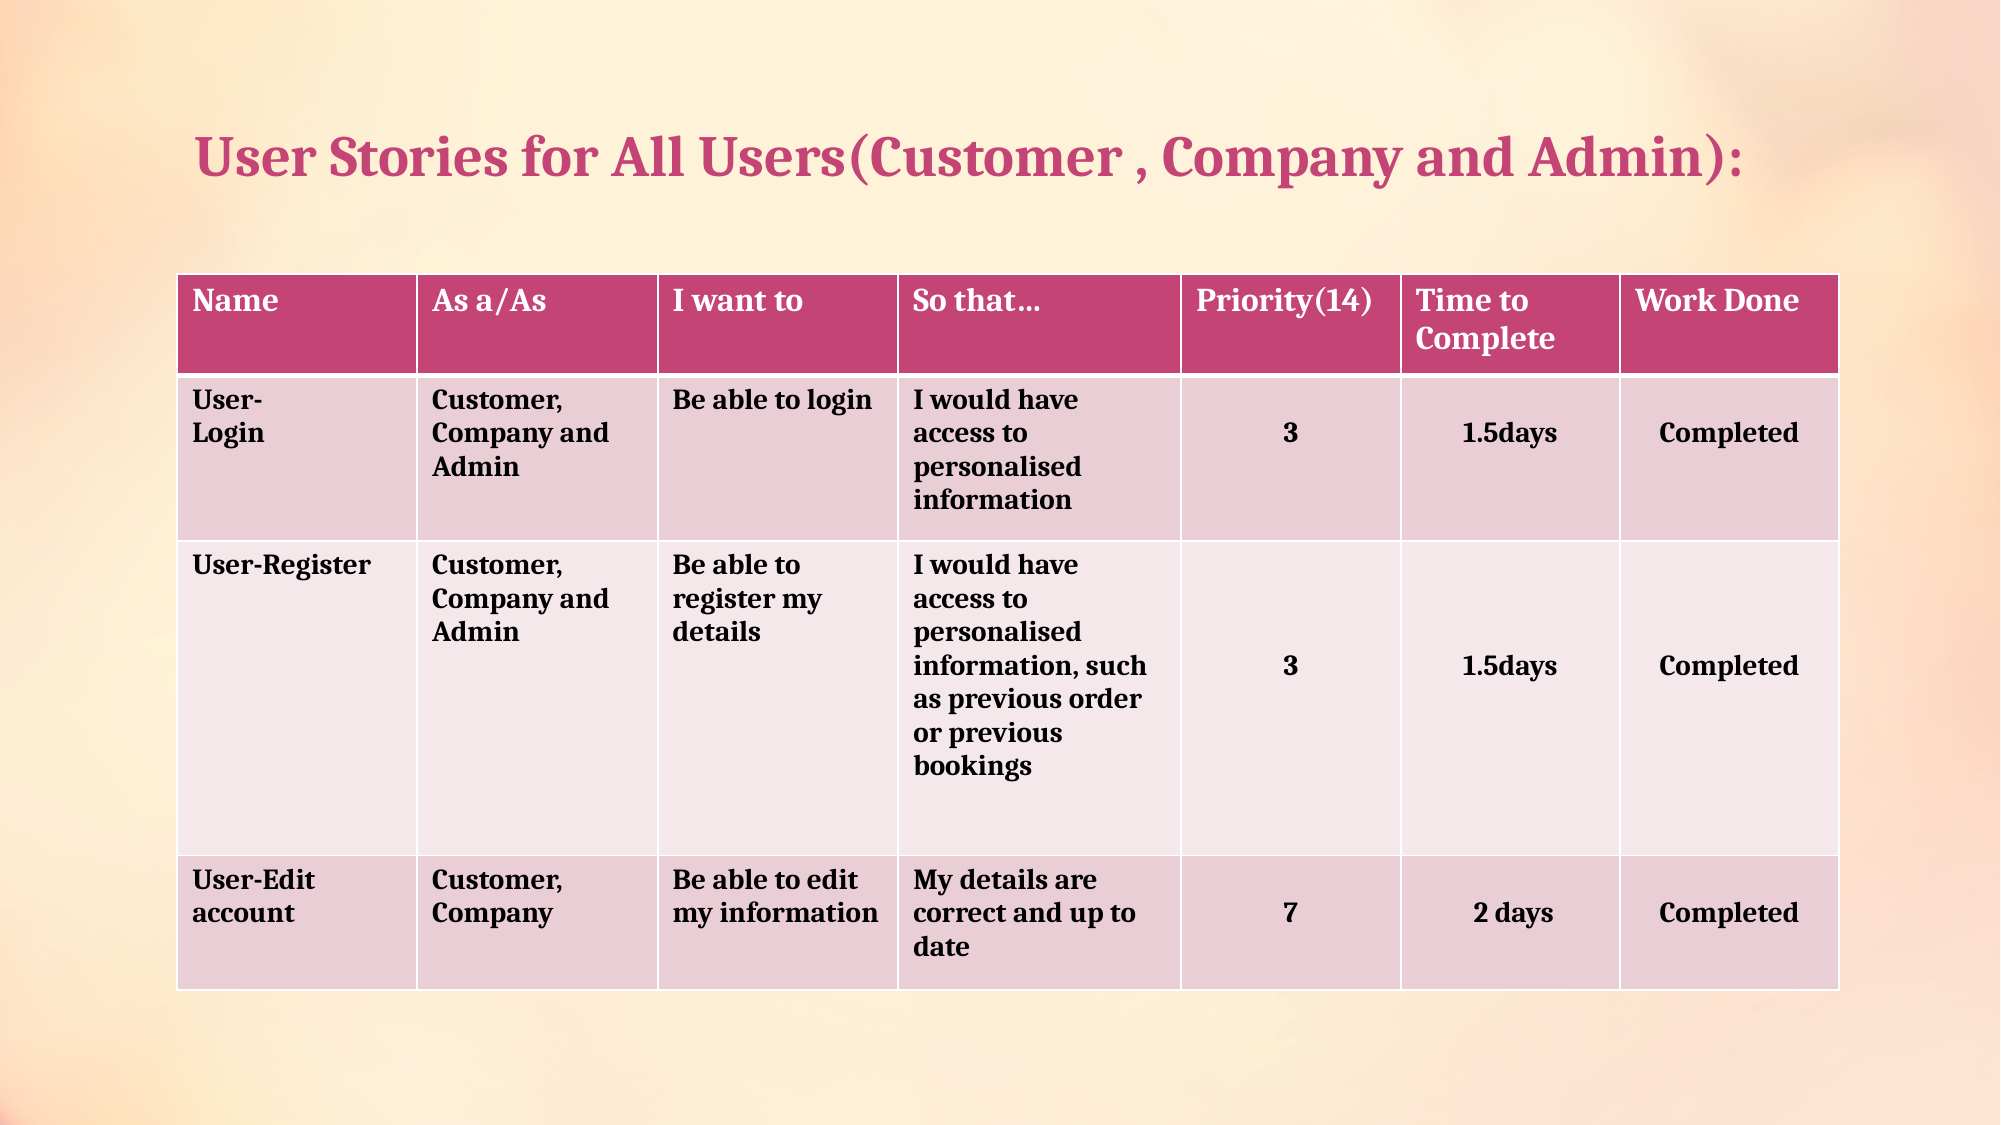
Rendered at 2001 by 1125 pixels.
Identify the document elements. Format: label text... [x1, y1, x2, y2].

table_cell Completed [1621, 378, 1838, 540]
table_cell Customer, Company and Admin [418, 378, 657, 540]
table_header Priority(14) [1182, 275, 1400, 373]
table_header So that… [899, 275, 1180, 373]
table_header Time to Complete [1402, 275, 1619, 373]
table_cell Be able to register my details [659, 542, 897, 855]
table_cell User-Register [178, 542, 416, 855]
table_cell Be able to edit my information [659, 856, 897, 989]
table_cell 3 [1182, 378, 1400, 540]
table_cell User-Edit account [178, 856, 416, 989]
table_header Name [178, 275, 416, 373]
table_cell User- Login [178, 378, 416, 540]
table_cell 1.5days [1402, 378, 1619, 540]
table_header Work Done [1621, 275, 1838, 373]
table_header As a/As [418, 275, 657, 373]
table_cell I would have access to personalised information [899, 378, 1180, 540]
table_header I want to [659, 275, 897, 373]
table_cell Completed [1621, 542, 1838, 855]
table_cell Be able to login [659, 378, 897, 540]
table_cell My details are correct and up to date [899, 856, 1180, 989]
text_box User Stories for All Users(Customer , Company and Admin): [179, 110, 1845, 196]
table_cell 2 days [1402, 856, 1619, 989]
table_cell Customer, Company [418, 856, 657, 989]
table_cell 7 [1182, 856, 1400, 989]
table_cell 1.5days [1402, 542, 1619, 855]
table_cell Customer, Company and Admin [418, 542, 657, 855]
picture [0, 0, 2001, 1125]
table_cell Completed [1621, 856, 1838, 989]
table_cell I would have access to personalised information, such as previous order or previous bookings [899, 542, 1180, 855]
table_cell 3 [1182, 542, 1400, 855]
